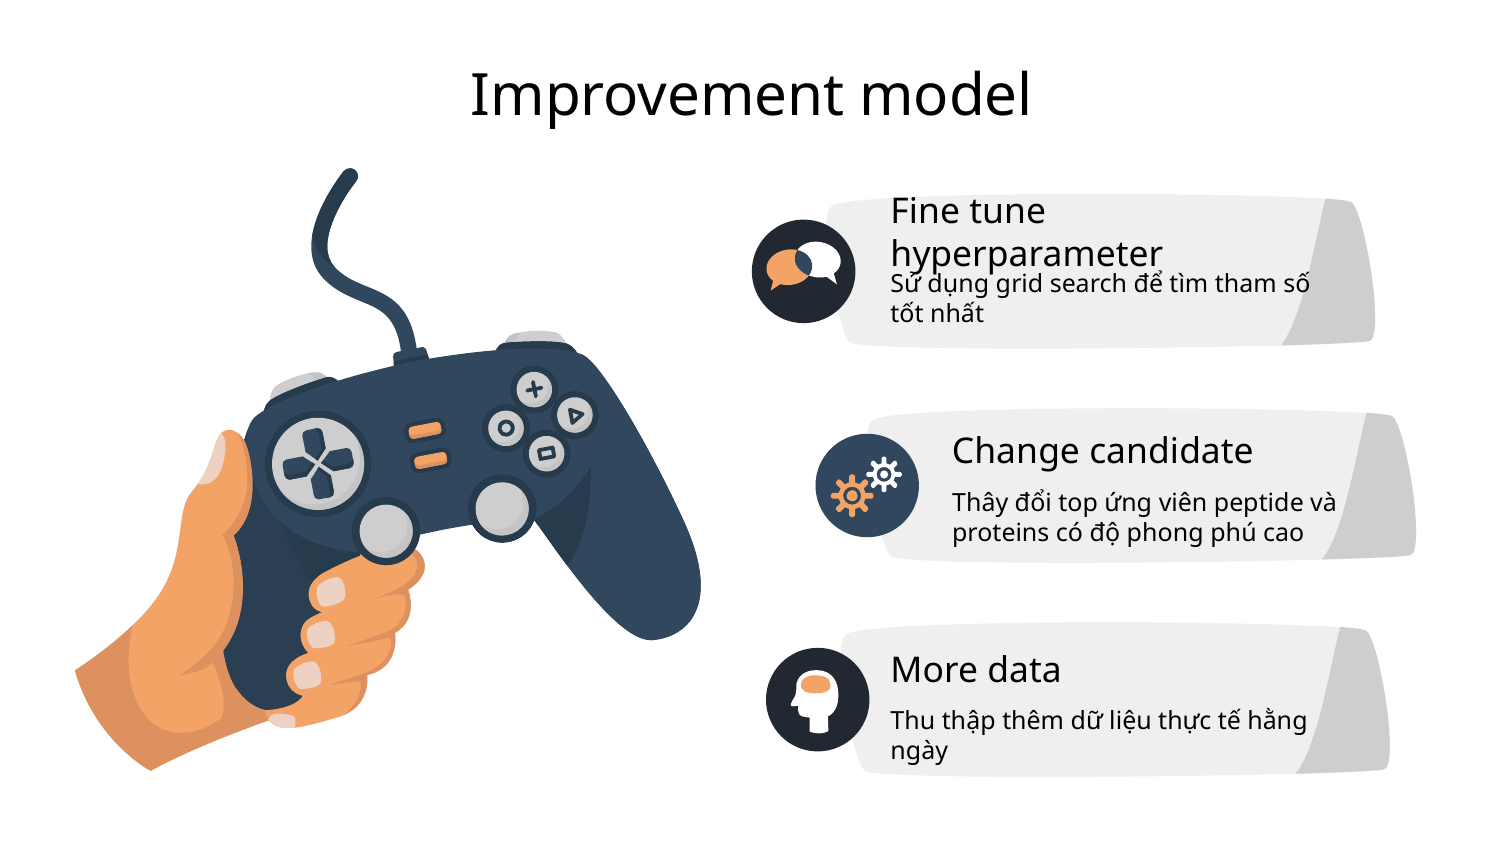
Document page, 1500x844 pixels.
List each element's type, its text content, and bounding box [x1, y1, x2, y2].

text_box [74, 168, 1427, 778]
text_box Improvement model [118, 52, 1386, 132]
